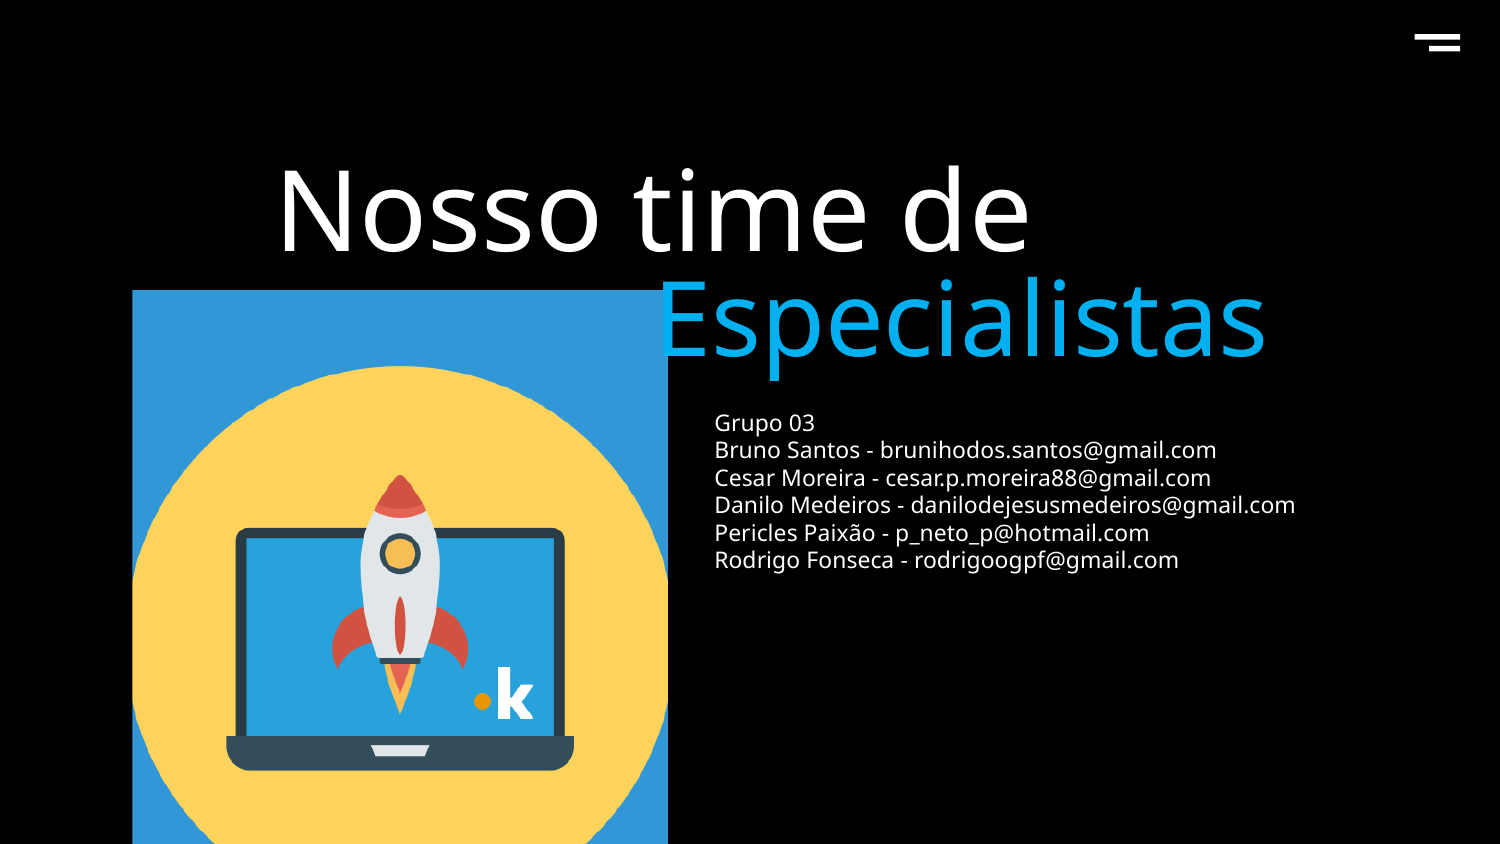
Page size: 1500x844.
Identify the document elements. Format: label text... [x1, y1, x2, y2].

text_box Nosso time de [263, 132, 1128, 280]
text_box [1414, 33, 1461, 52]
text_box Especialistas [642, 270, 1405, 382]
picture [132, 289, 669, 844]
text_box Grupo 03 Bruno Santos - brunihodos.santos@gmail.com Cesar Moreira - cesar.p.moreira88@gmail.com Danilo Medeiros - danilodejesusmedeiros@gmail.com Pericles Paixão - p_neto_p@hotmail.com Rodrigo Fonseca - rodrigoogpf@gmail.com [703, 402, 1415, 579]
